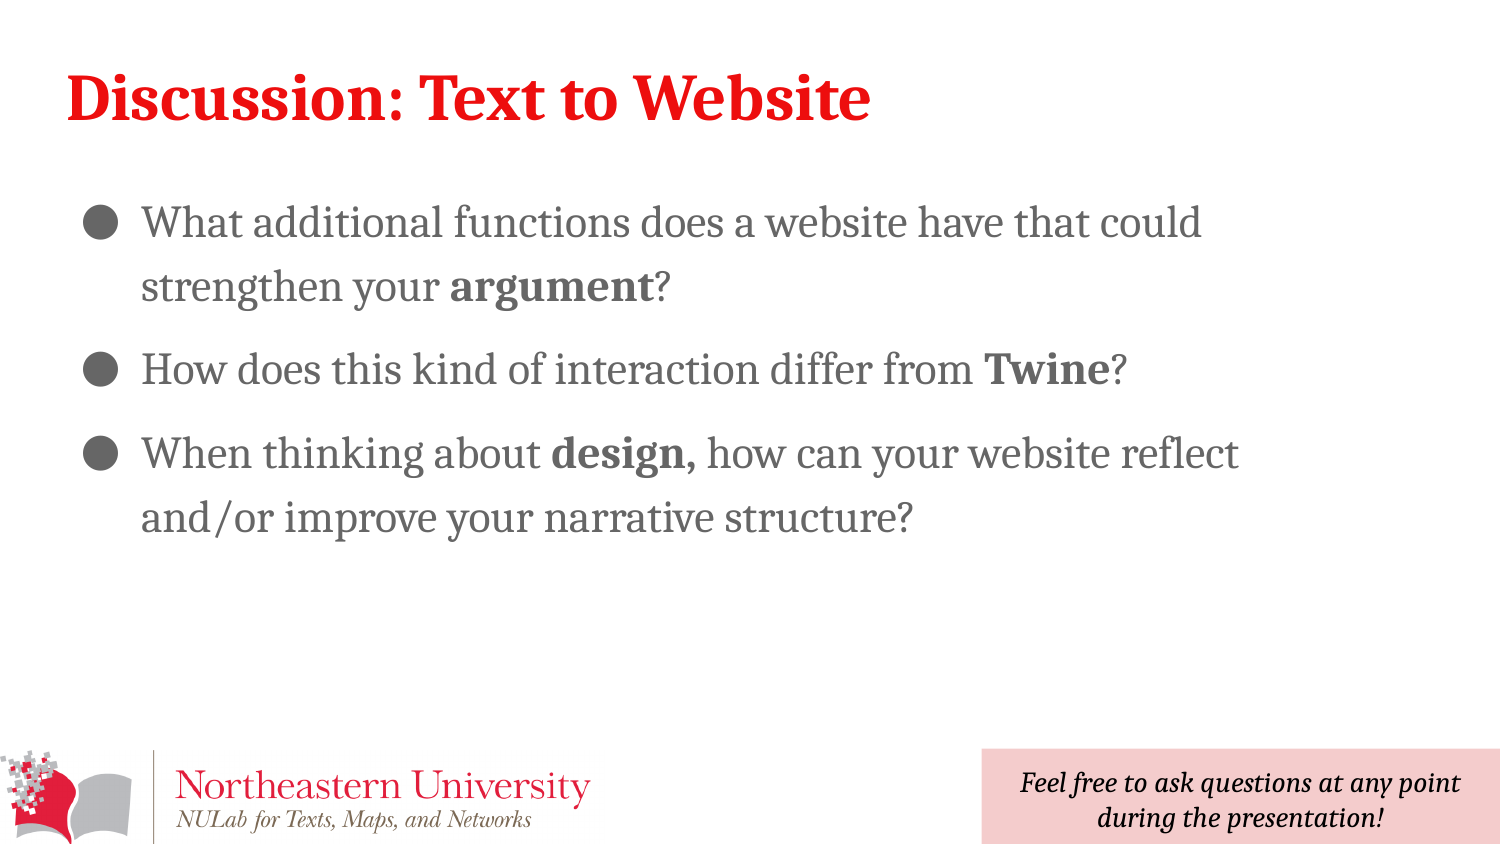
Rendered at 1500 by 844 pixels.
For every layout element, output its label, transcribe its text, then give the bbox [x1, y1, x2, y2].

list What additional functions does a website have that could strengthen your argument? How does this kind of interaction differ from Twine? When thinking about design, how can your website reflect and/or improve your narrative structure? [51, 168, 1382, 730]
title Discussion: Text to Website [51, 38, 1449, 133]
picture [0, 750, 605, 844]
